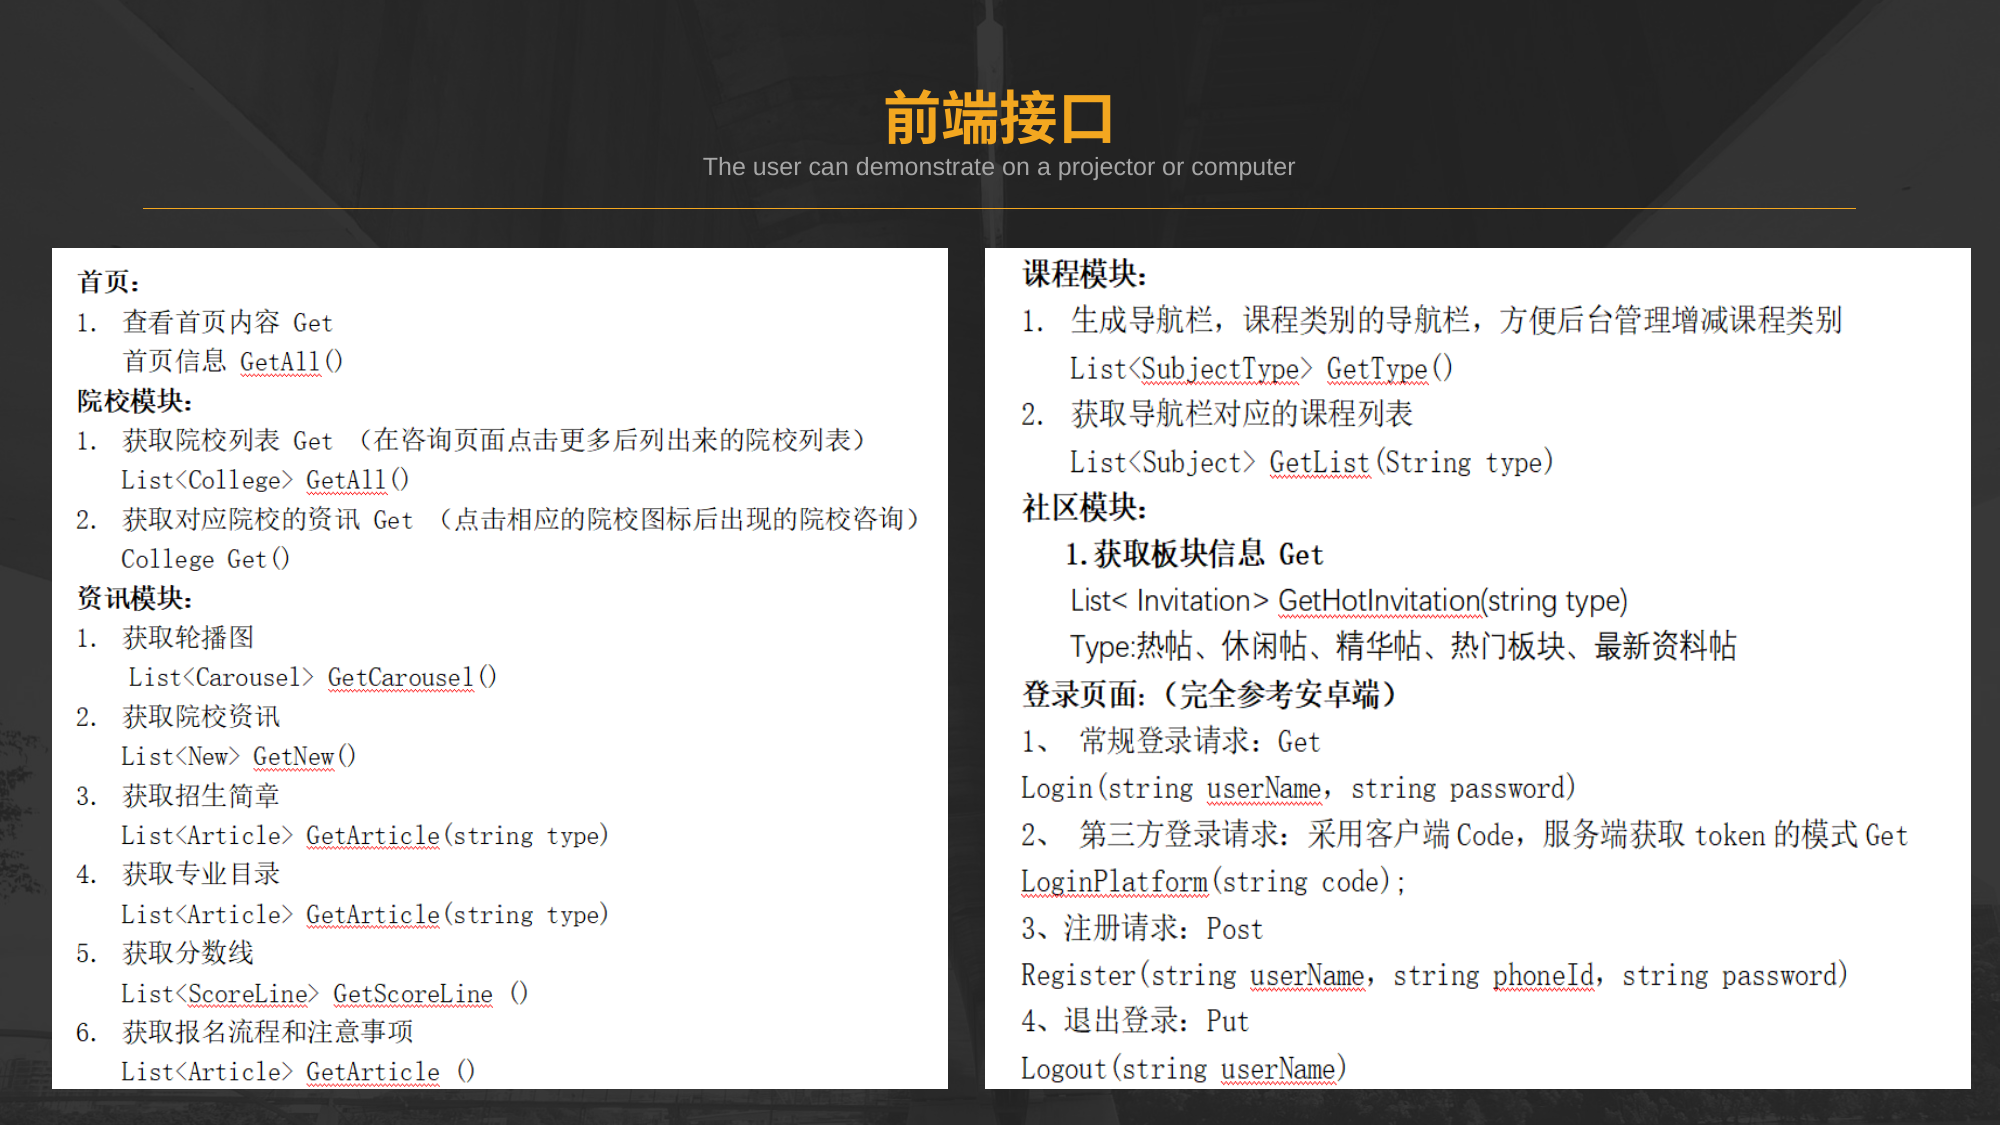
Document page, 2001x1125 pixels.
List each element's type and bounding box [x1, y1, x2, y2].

picture [52, 248, 948, 1089]
picture [985, 248, 1971, 1089]
text_box [584, 73, 1416, 189]
